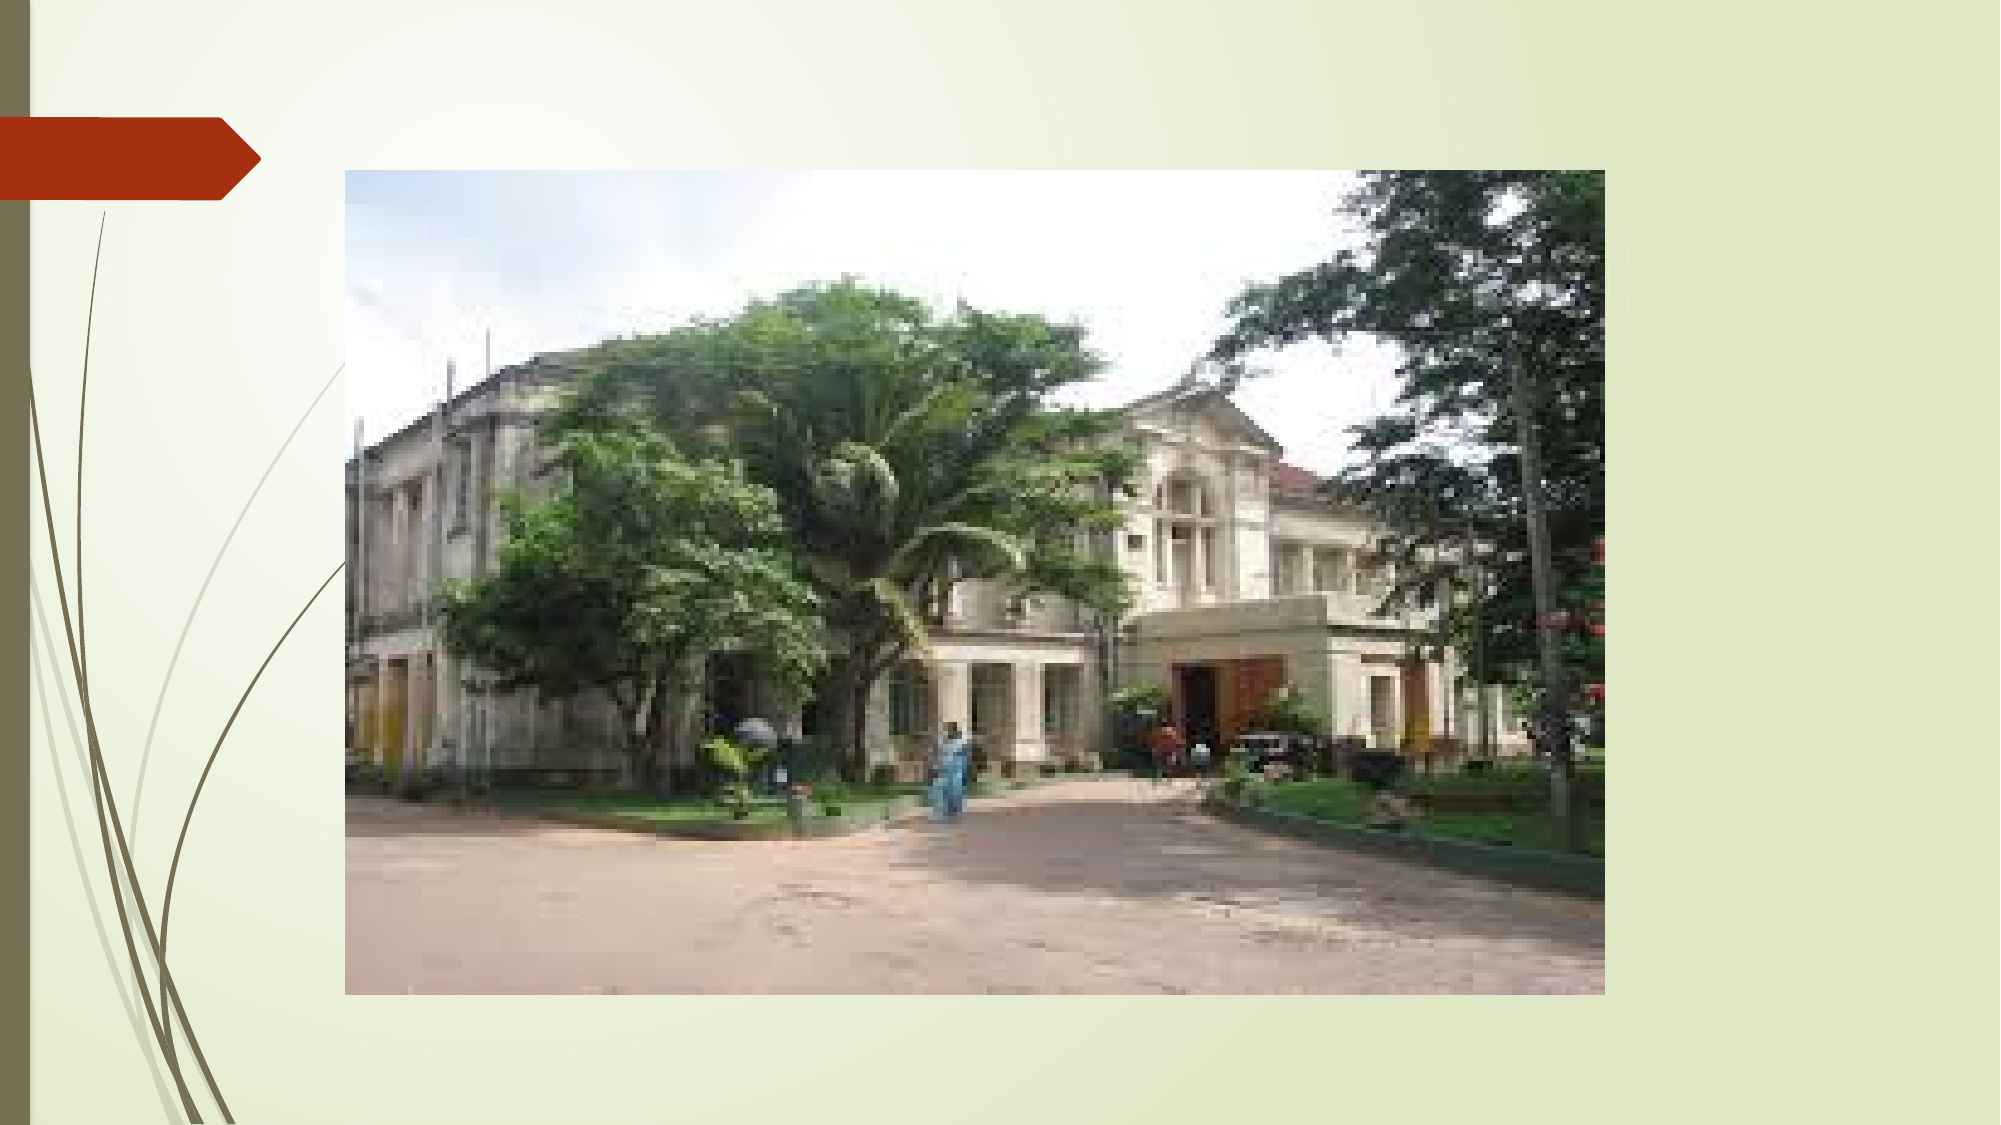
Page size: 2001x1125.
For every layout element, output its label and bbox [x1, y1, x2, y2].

picture [344, 170, 1606, 995]
